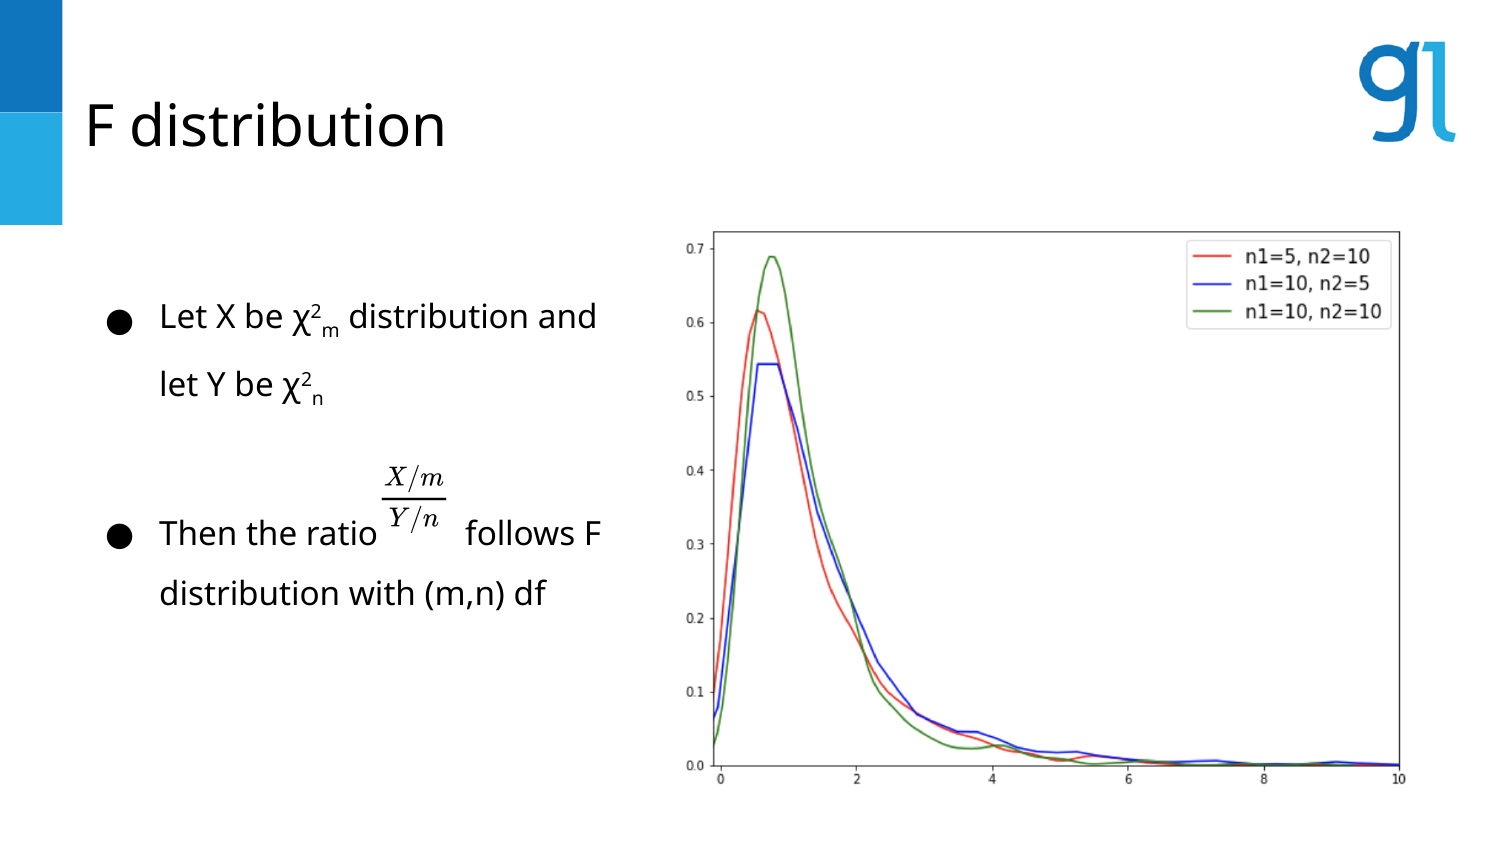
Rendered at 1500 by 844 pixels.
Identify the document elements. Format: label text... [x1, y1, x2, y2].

picture [1331, 17, 1482, 167]
list Let X be χ2m distribution and let Y be χ2n Then the ratio follows F distribution with (m,n) df [69, 257, 670, 741]
picture [675, 221, 1446, 789]
title F distribution [69, 72, 1175, 167]
picture [376, 462, 451, 536]
